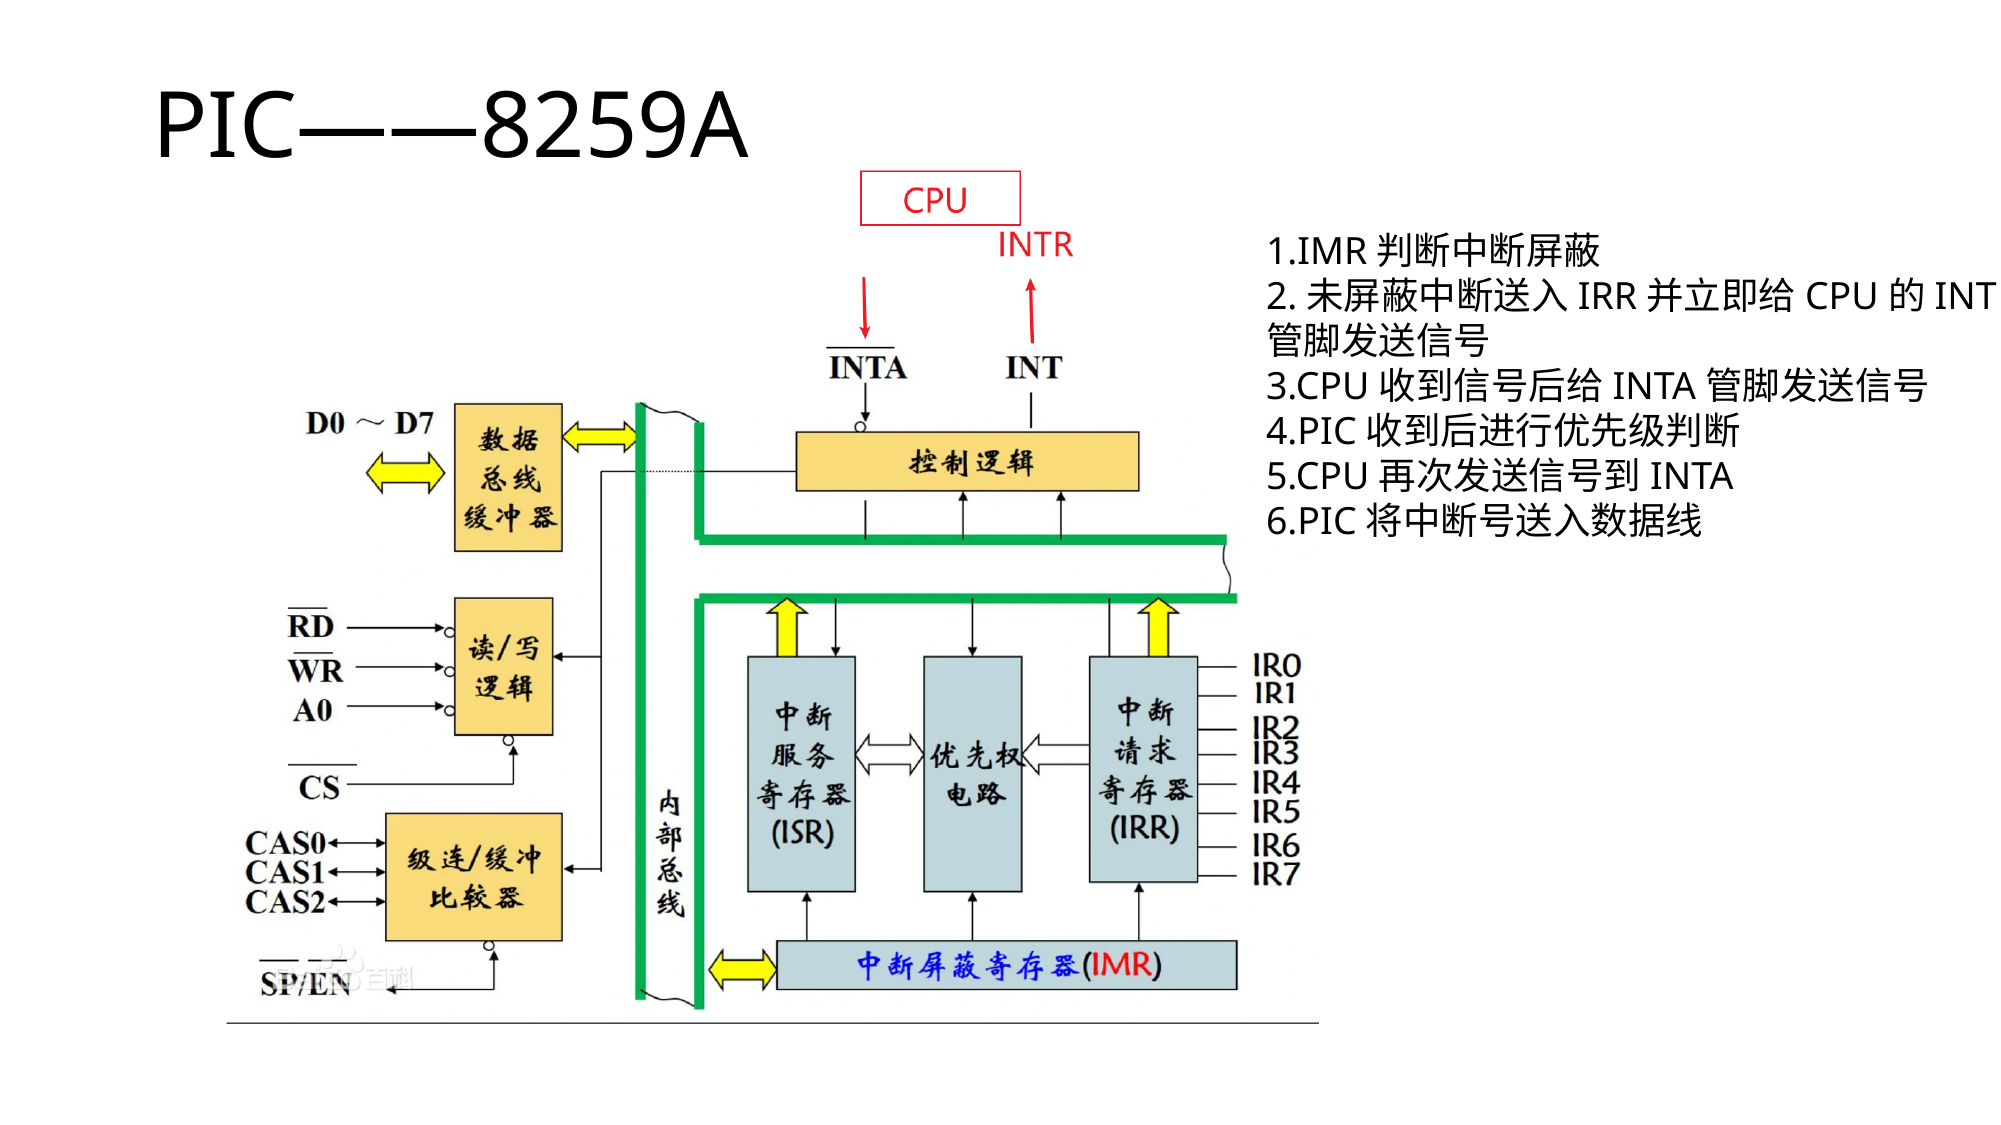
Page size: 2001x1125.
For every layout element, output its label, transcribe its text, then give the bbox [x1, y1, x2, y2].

picture [171, 165, 1421, 1035]
text_box 1.IMR判断中断屏蔽 2.未屏蔽中断送入IRR并立即给CPU的INTR 管脚发送信号 3.CPU收到信号后给INTA管脚发送信号 4.PIC收到后进行优先级判断 5.CPU再次发送信号到INTA 6.PIC将中断号送入数据线 [1421, 219, 2000, 550]
title PIC——8259A [137, 59, 771, 196]
